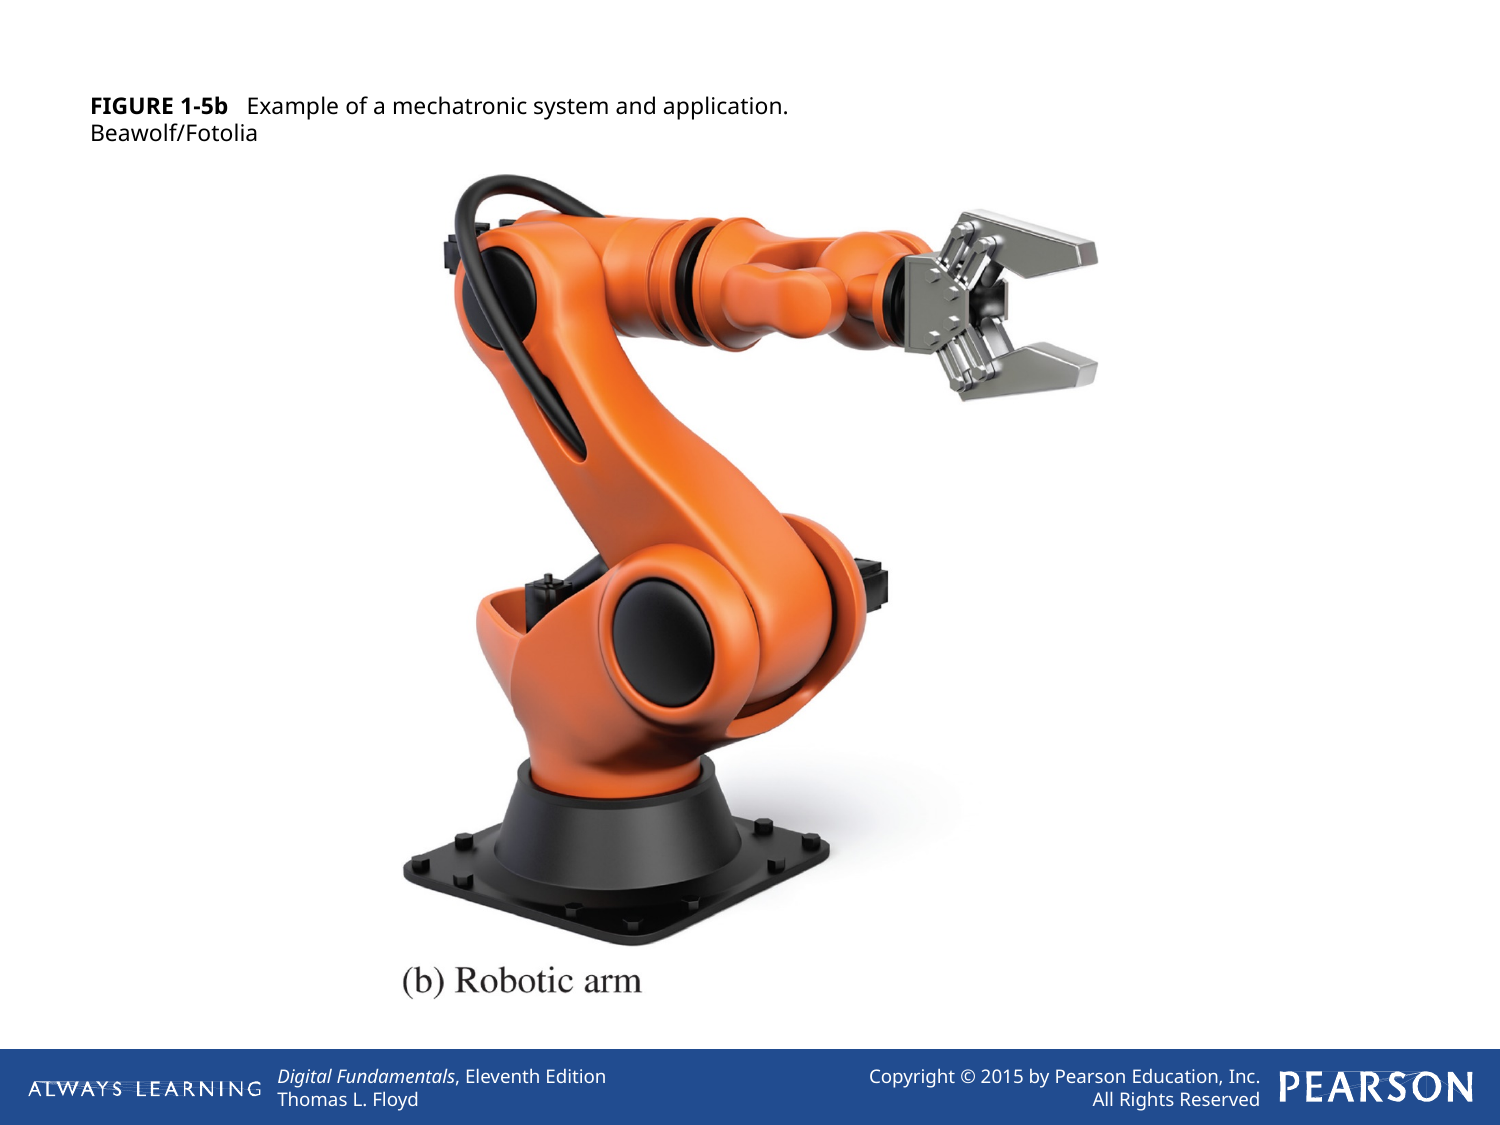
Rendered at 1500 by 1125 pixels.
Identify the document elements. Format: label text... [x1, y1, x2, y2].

picture [401, 174, 1099, 1001]
title FIGURE 1-5b Example of a mechatronic system and application. Beawolf/Fotolia [74, 62, 1426, 176]
